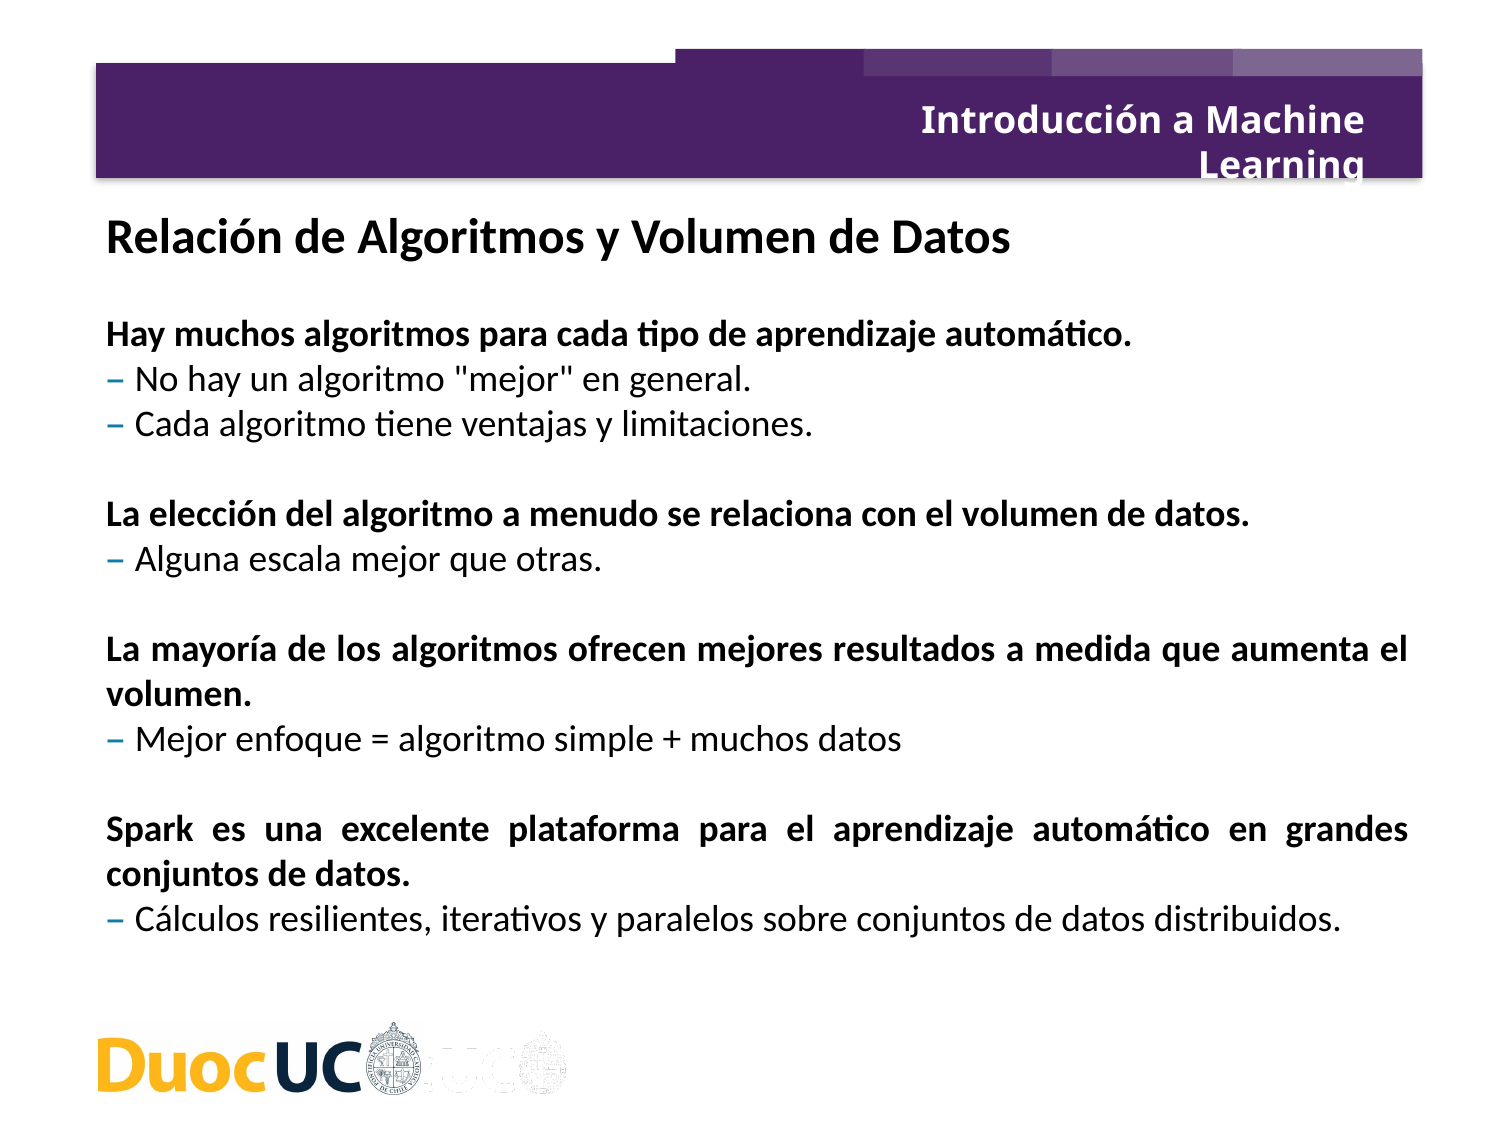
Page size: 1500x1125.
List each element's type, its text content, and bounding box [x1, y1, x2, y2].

text_box Introducción a Machine Learning [772, 88, 1381, 194]
text_box Relación de Algoritmos y Volumen de Datos Hay muchos algoritmos para cada tipo de aprendizaje automático. – No hay un algoritmo "mejor" en general. – Cada algoritmo tiene ventajas y limitaciones. La elección del algoritmo a menudo se relaciona con el volumen de datos. – Alguna escala mejor que otras. La mayoría de los algoritmos ofrecen mejores resultados a medida que aumenta el volumen. – Mejor enfoque = algoritmo simple + muchos datos Spark es una excelente plataforma para el aprendizaje automático en grandes conjuntos de datos. – Cálculos resilientes, iterativos y paralelos sobre conjuntos de datos distribuidos. [91, 196, 1425, 947]
picture [96, 1021, 566, 1095]
